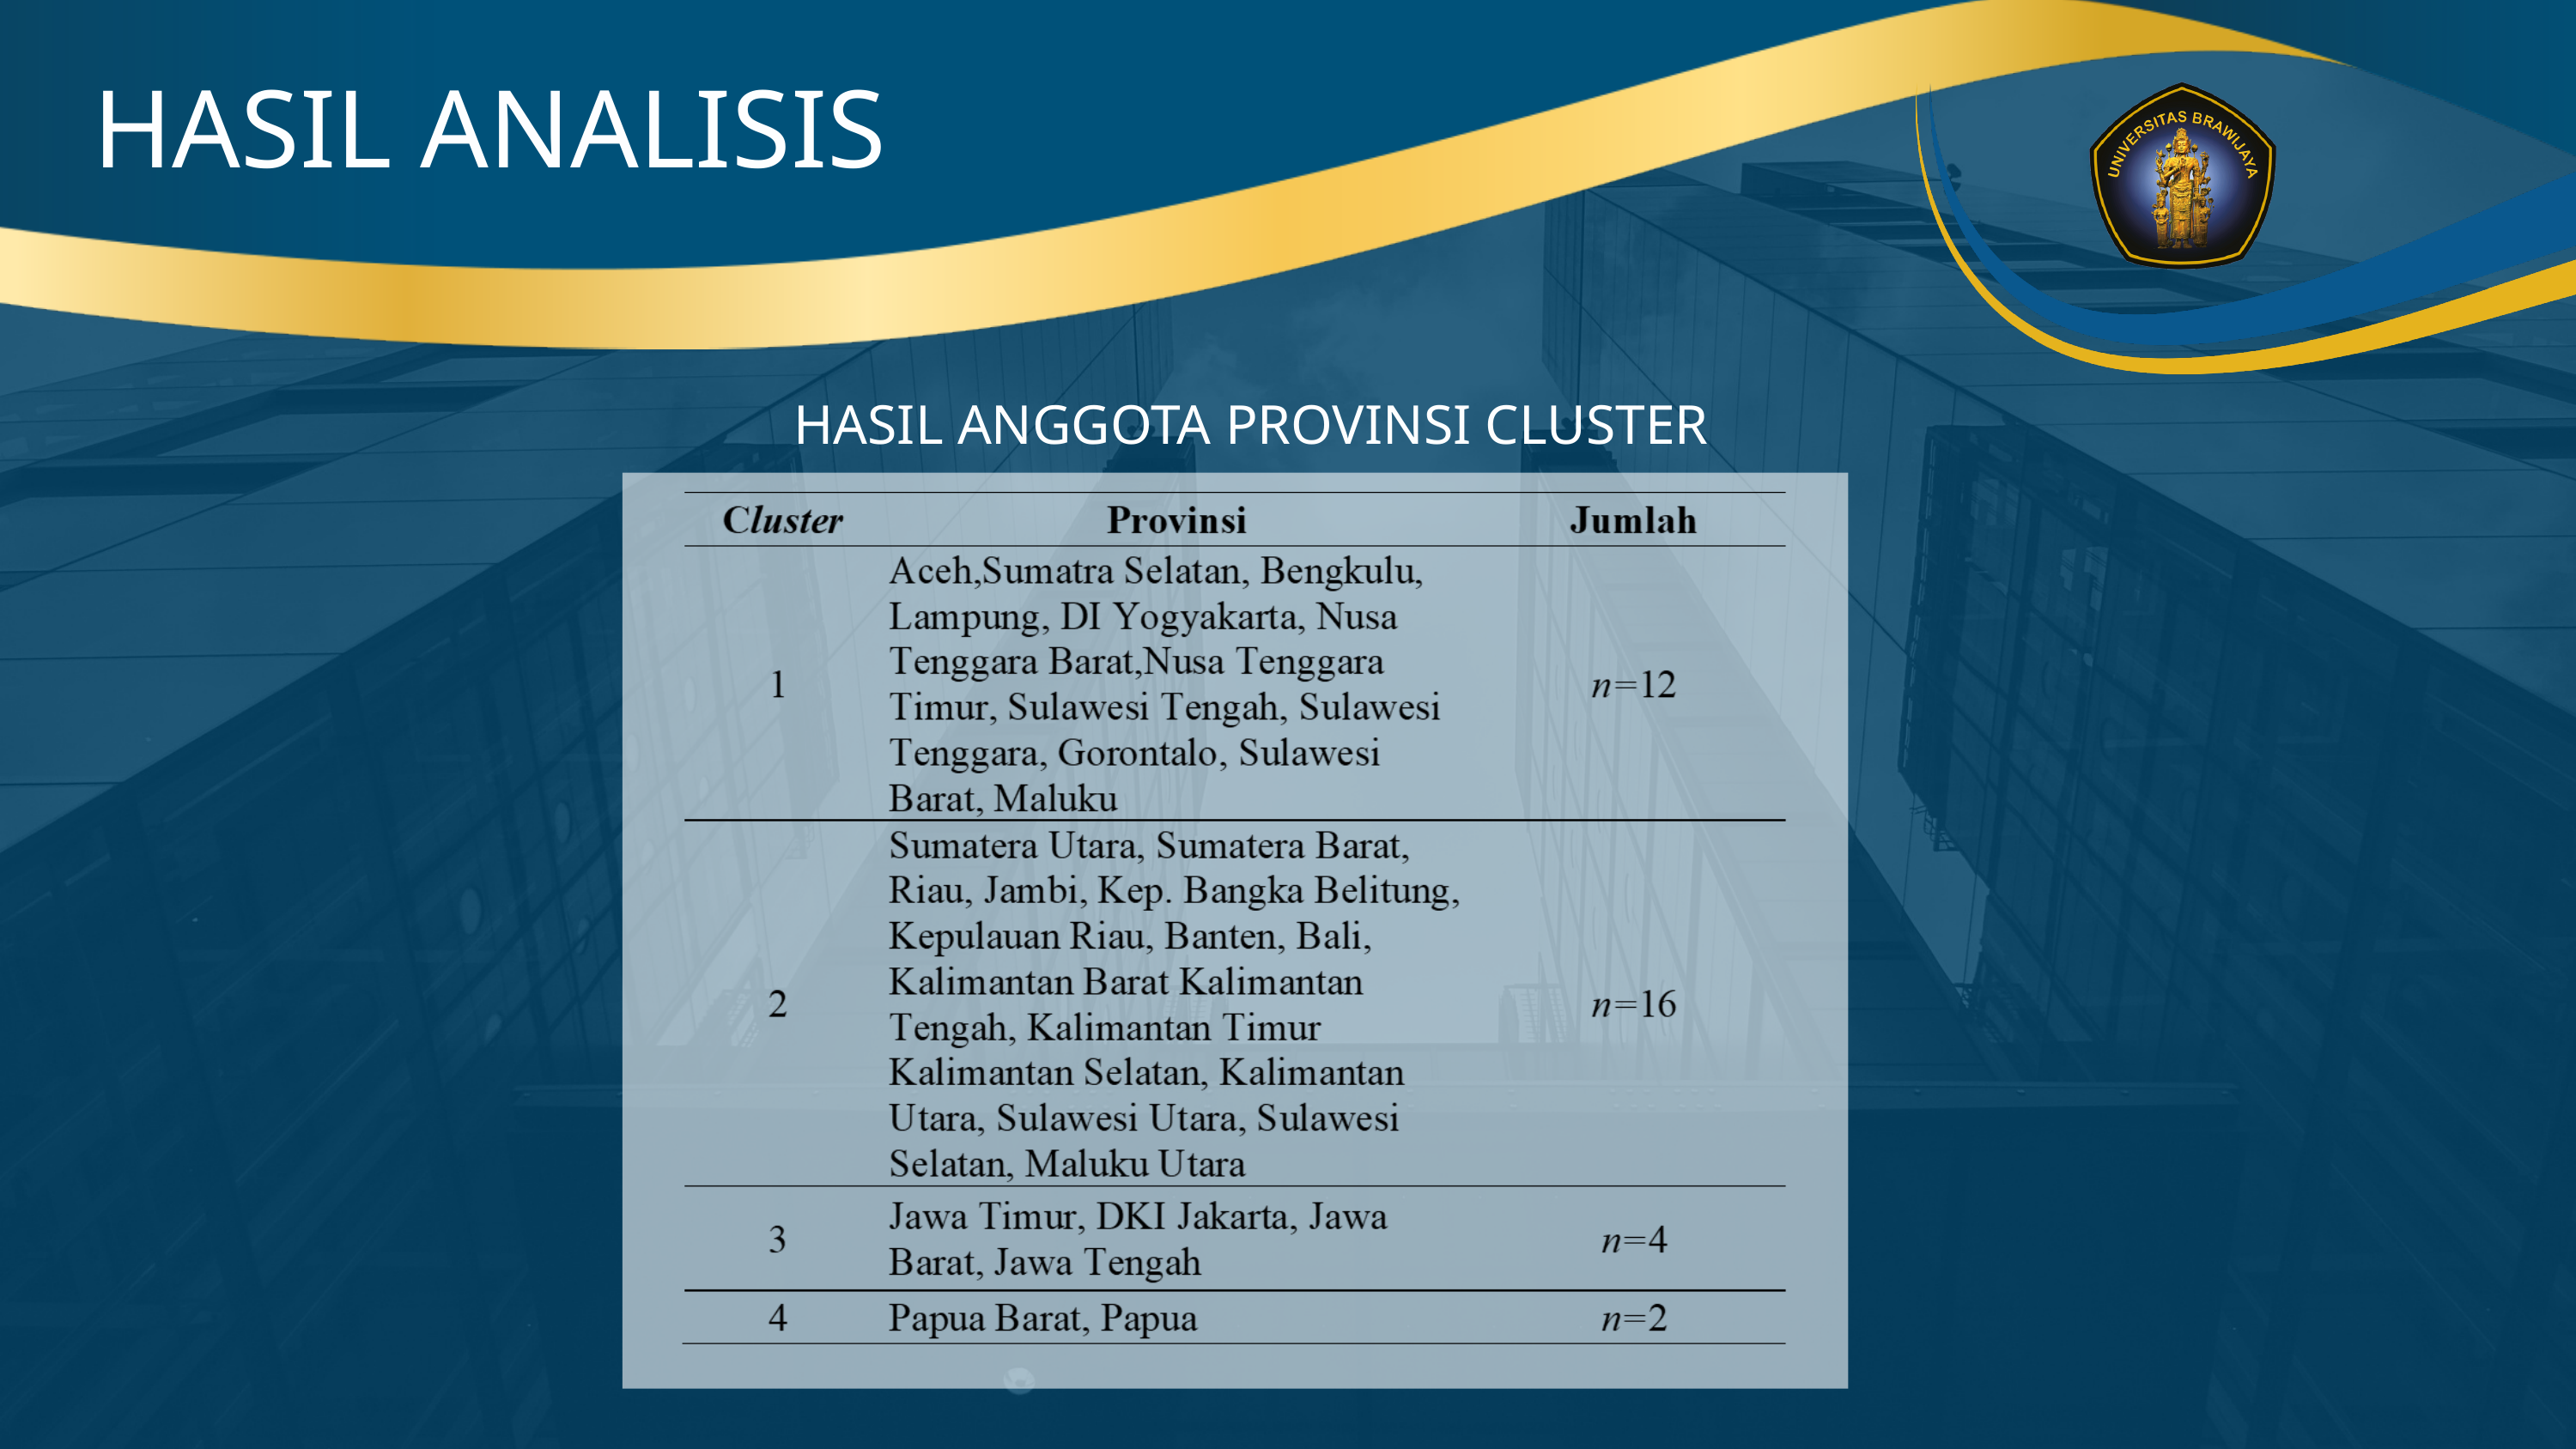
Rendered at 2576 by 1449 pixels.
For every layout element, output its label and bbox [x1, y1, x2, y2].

picture [738, 90, 785, 168]
picture [833, 90, 880, 168]
picture [246, 90, 294, 168]
picture [571, 91, 637, 167]
picture [796, 91, 823, 167]
picture [421, 91, 487, 167]
picture [0, 0, 2576, 1449]
picture [173, 91, 239, 167]
picture [347, 91, 389, 167]
text_box [622, 472, 1849, 496]
picture [104, 91, 161, 167]
picture [700, 91, 726, 167]
picture [305, 91, 331, 167]
picture [500, 91, 559, 167]
picture [650, 91, 692, 167]
